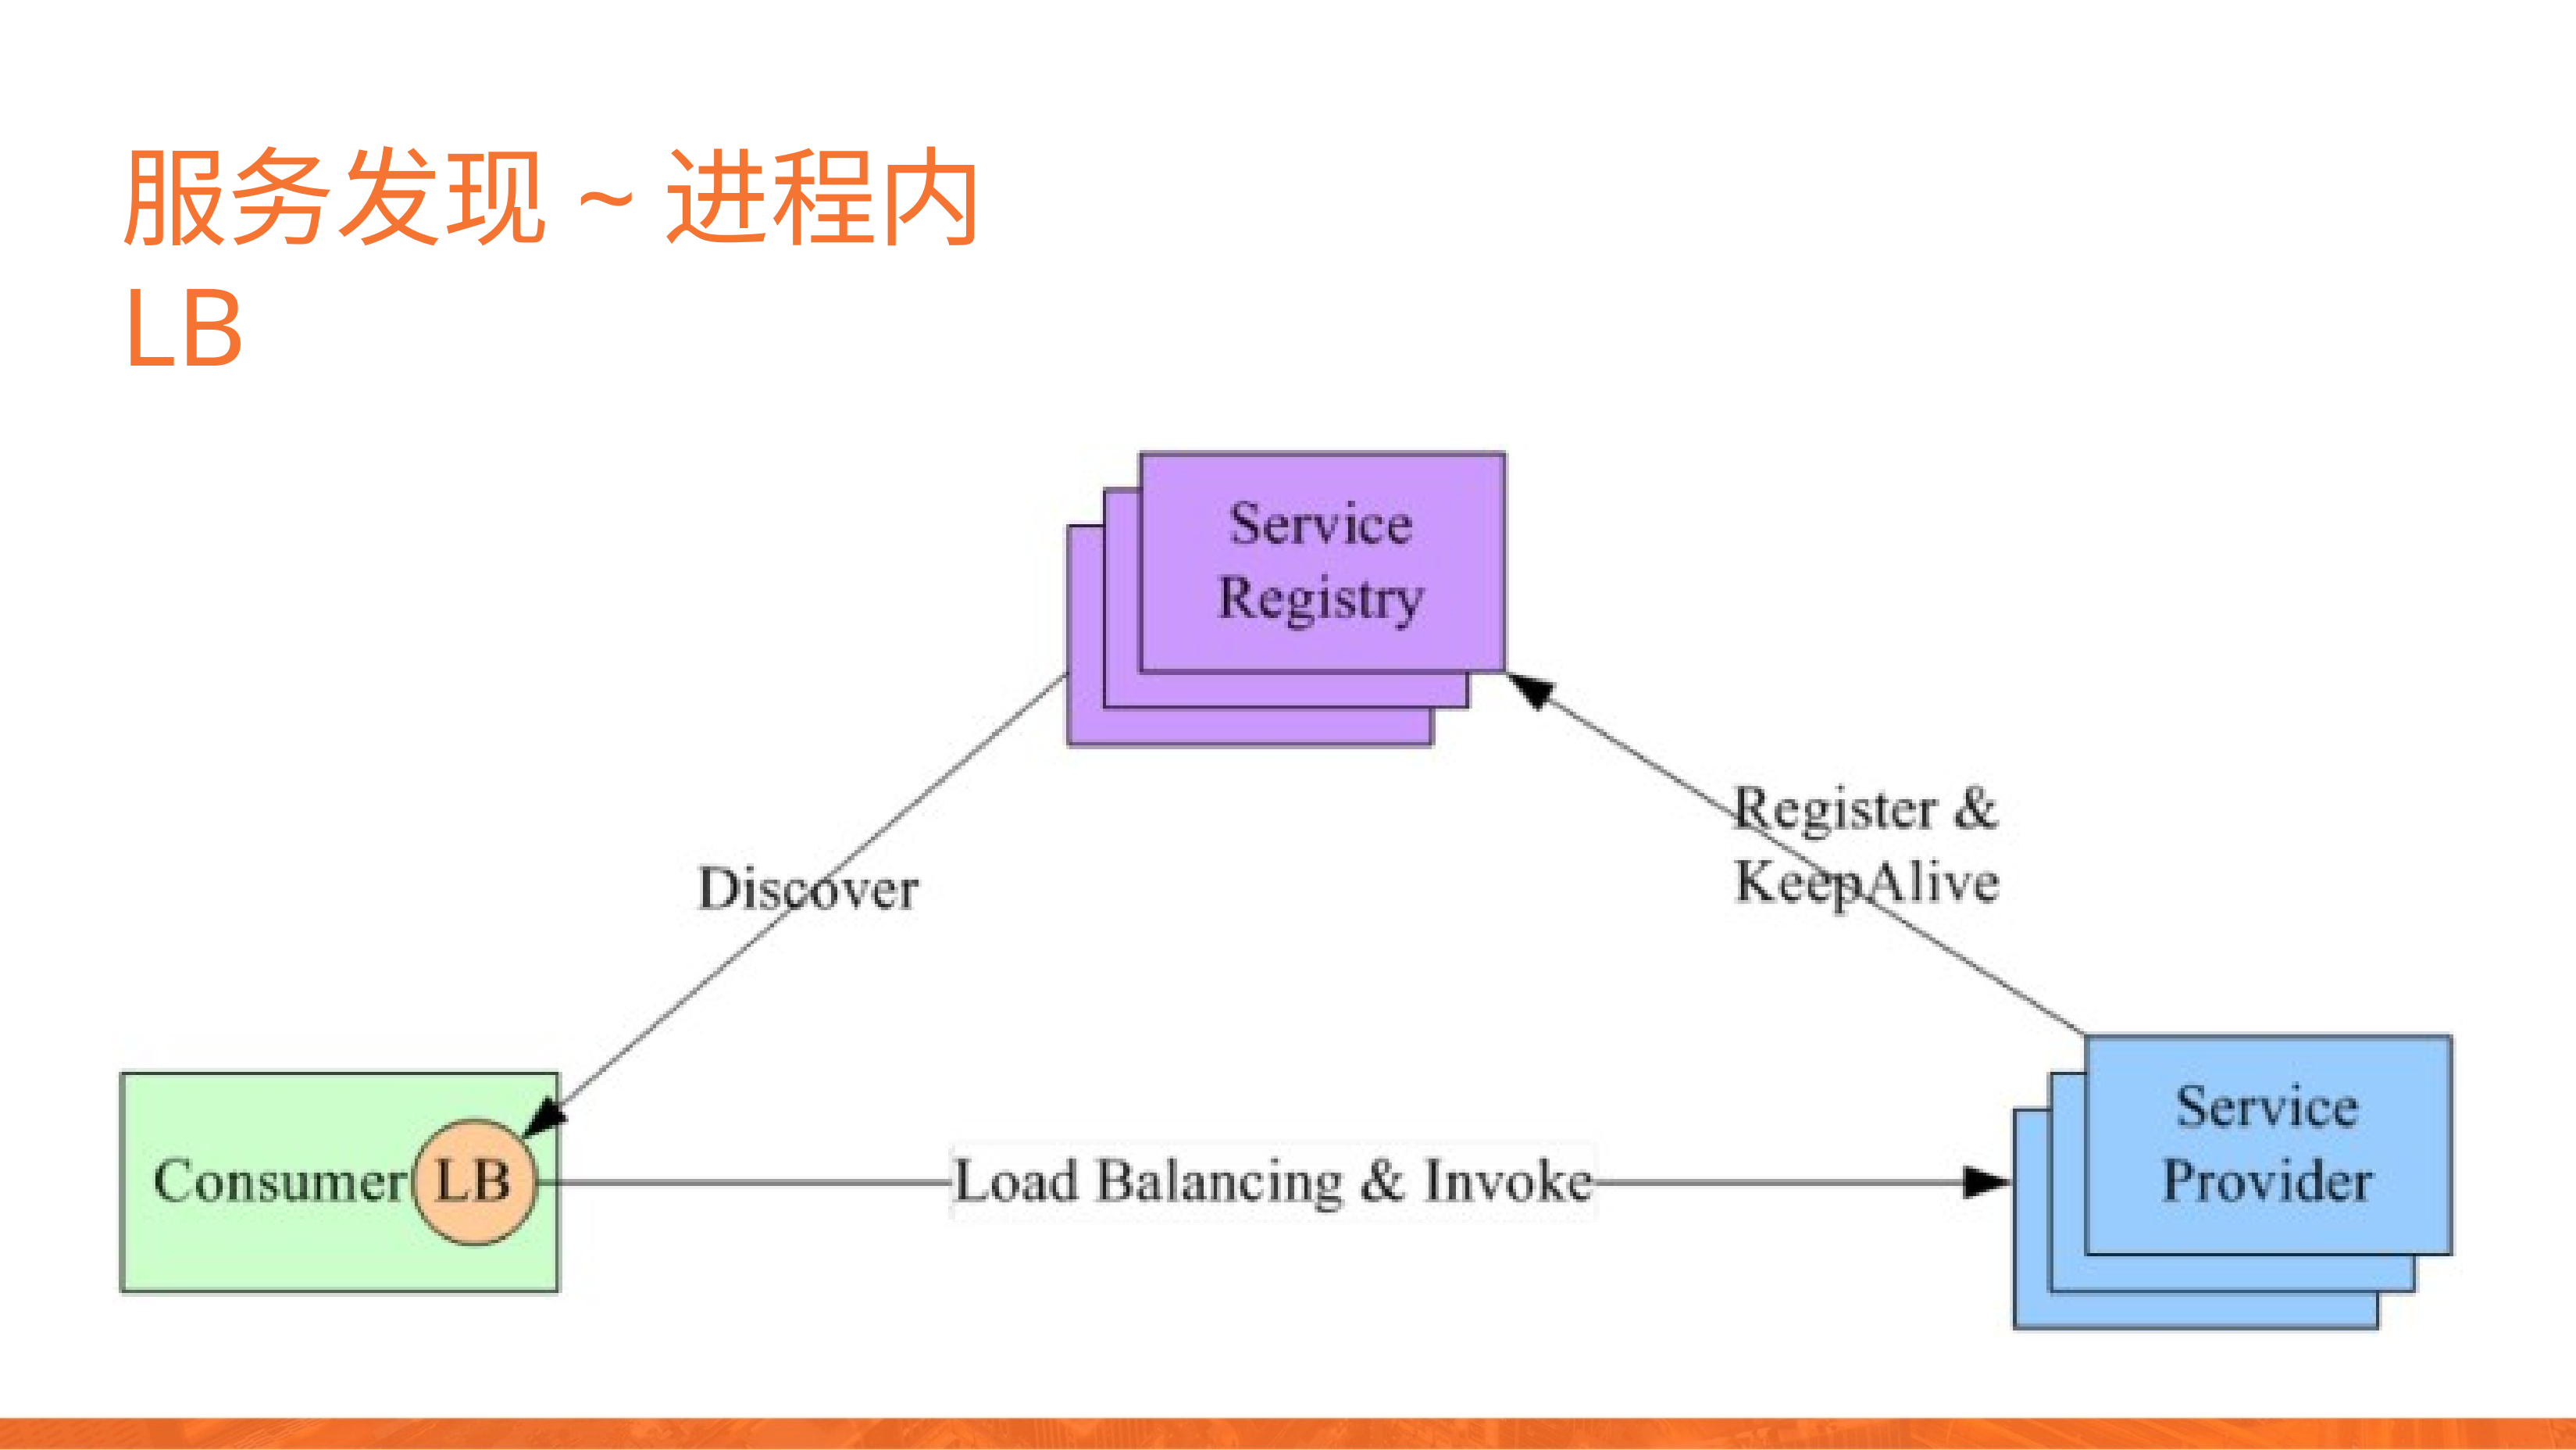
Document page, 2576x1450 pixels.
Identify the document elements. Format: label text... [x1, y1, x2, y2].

title 服务发现~进程内LB [119, 128, 1068, 388]
picture [0, 0, 2576, 1449]
